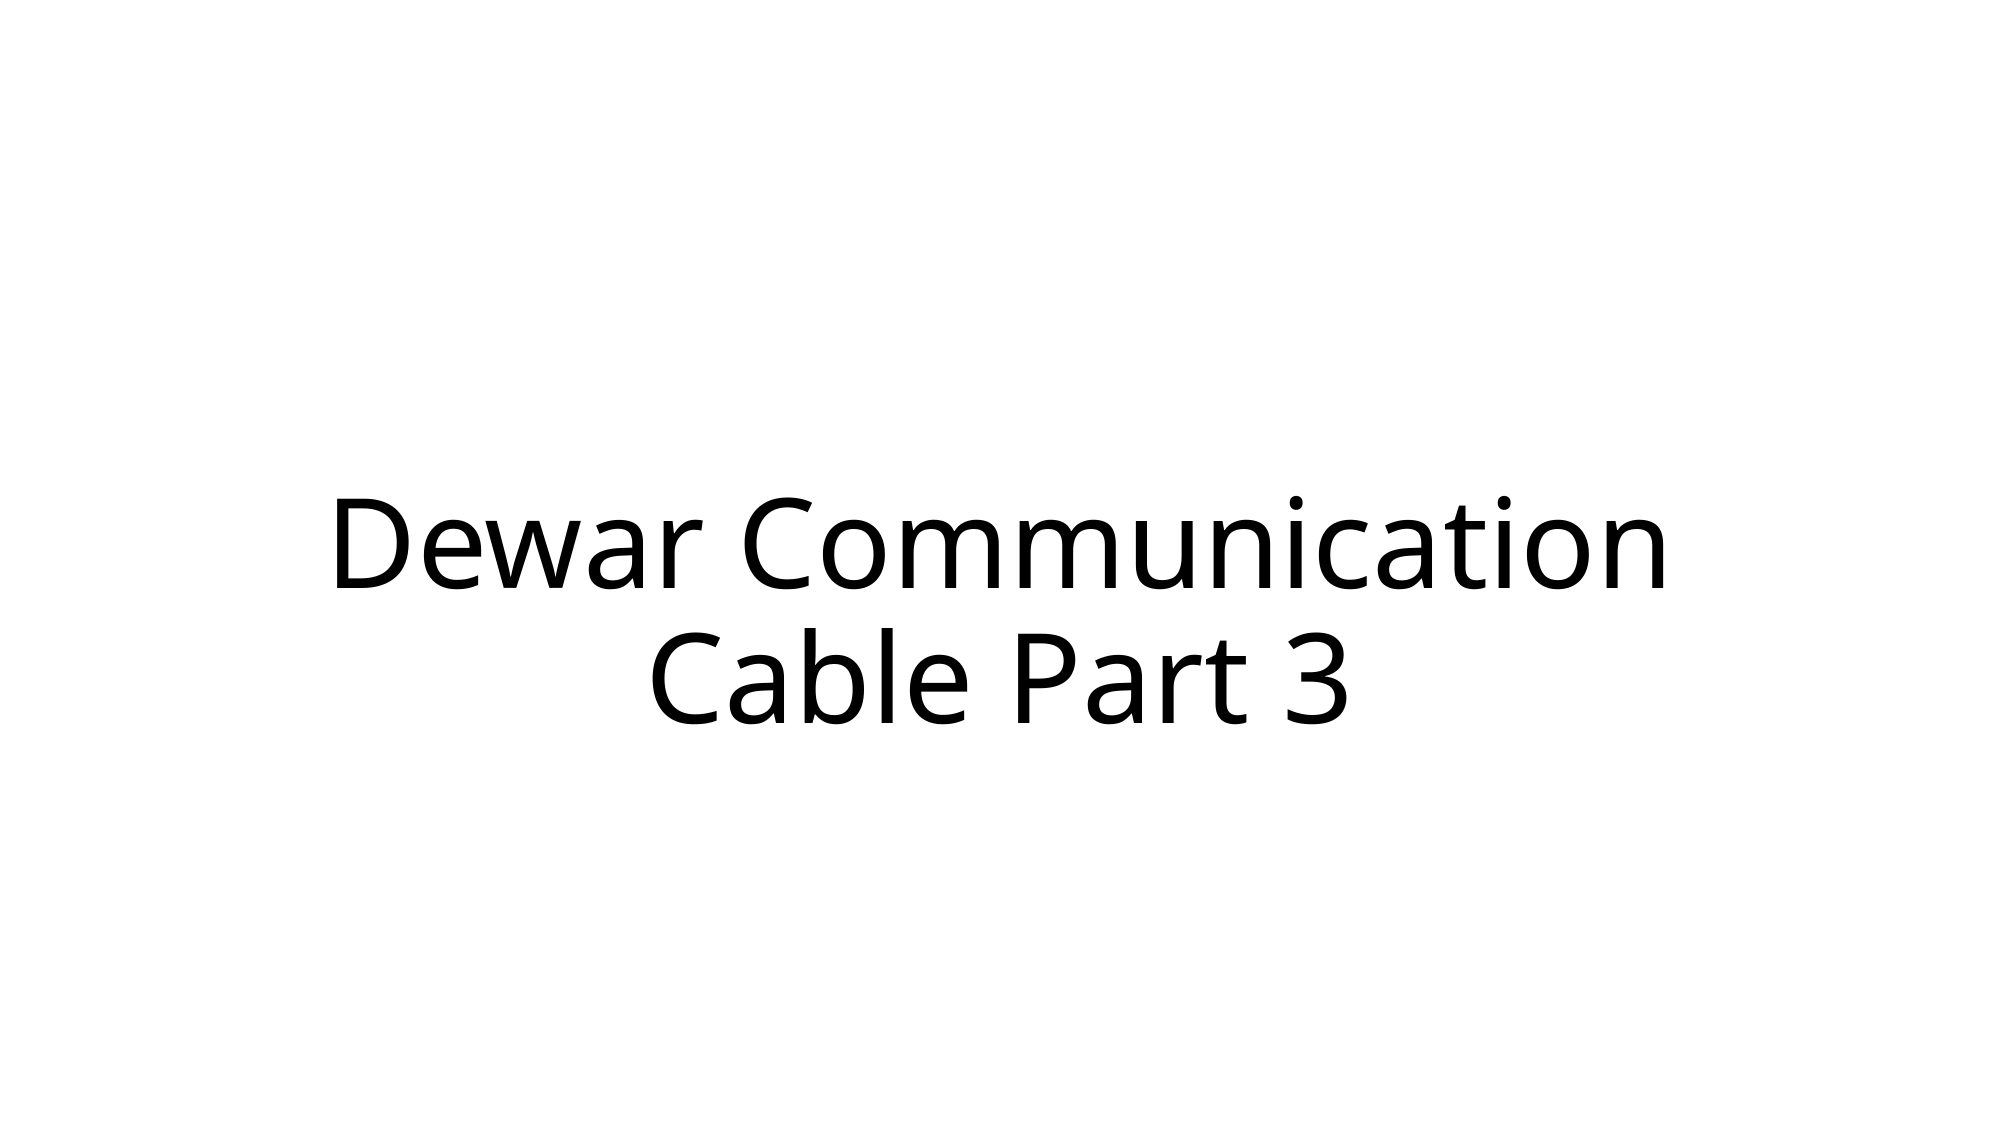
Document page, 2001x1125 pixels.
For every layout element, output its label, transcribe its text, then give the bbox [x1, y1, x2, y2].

title Dewar Communication Cable Part 3 [249, 366, 1750, 759]
